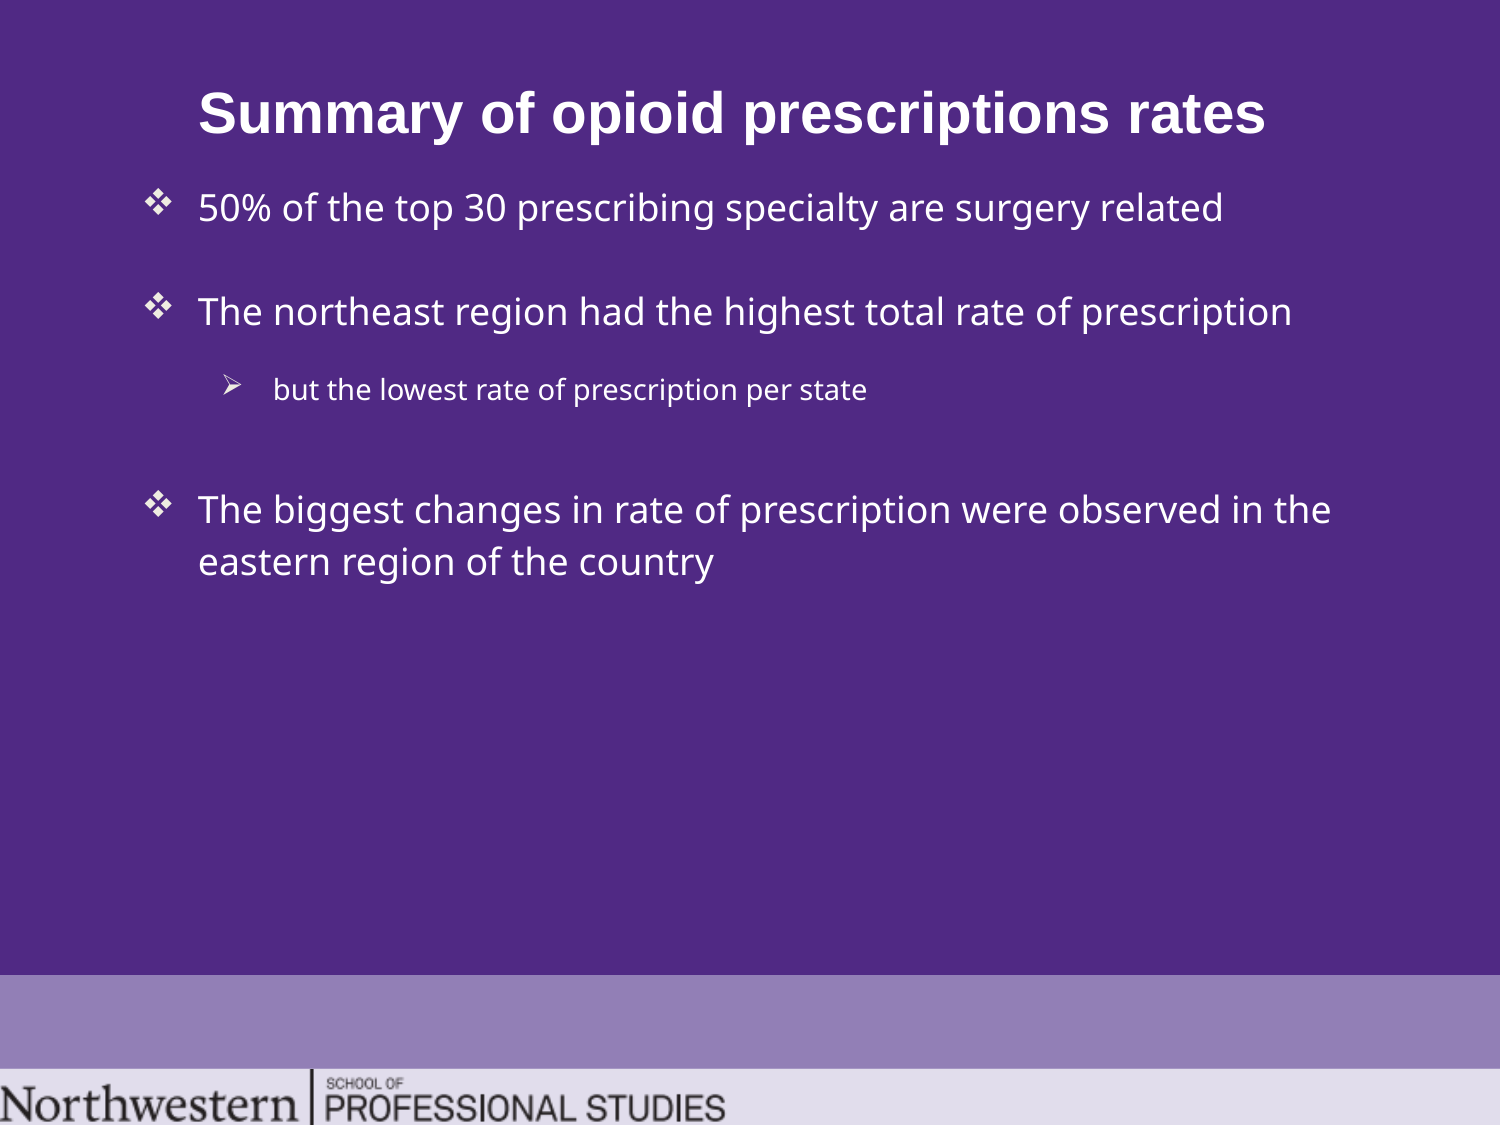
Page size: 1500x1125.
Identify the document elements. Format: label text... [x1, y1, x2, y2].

title Summary of opioid prescriptions rates [34, 60, 1433, 163]
text_box 50% of the top 30 prescribing specialty are surgery related The northeast region had the highest total rate of prescription but the lowest rate of prescription per state The biggest changes in rate of prescription were observed in the eastern region of the country [108, 162, 1359, 856]
picture [0, 0, 1500, 1125]
